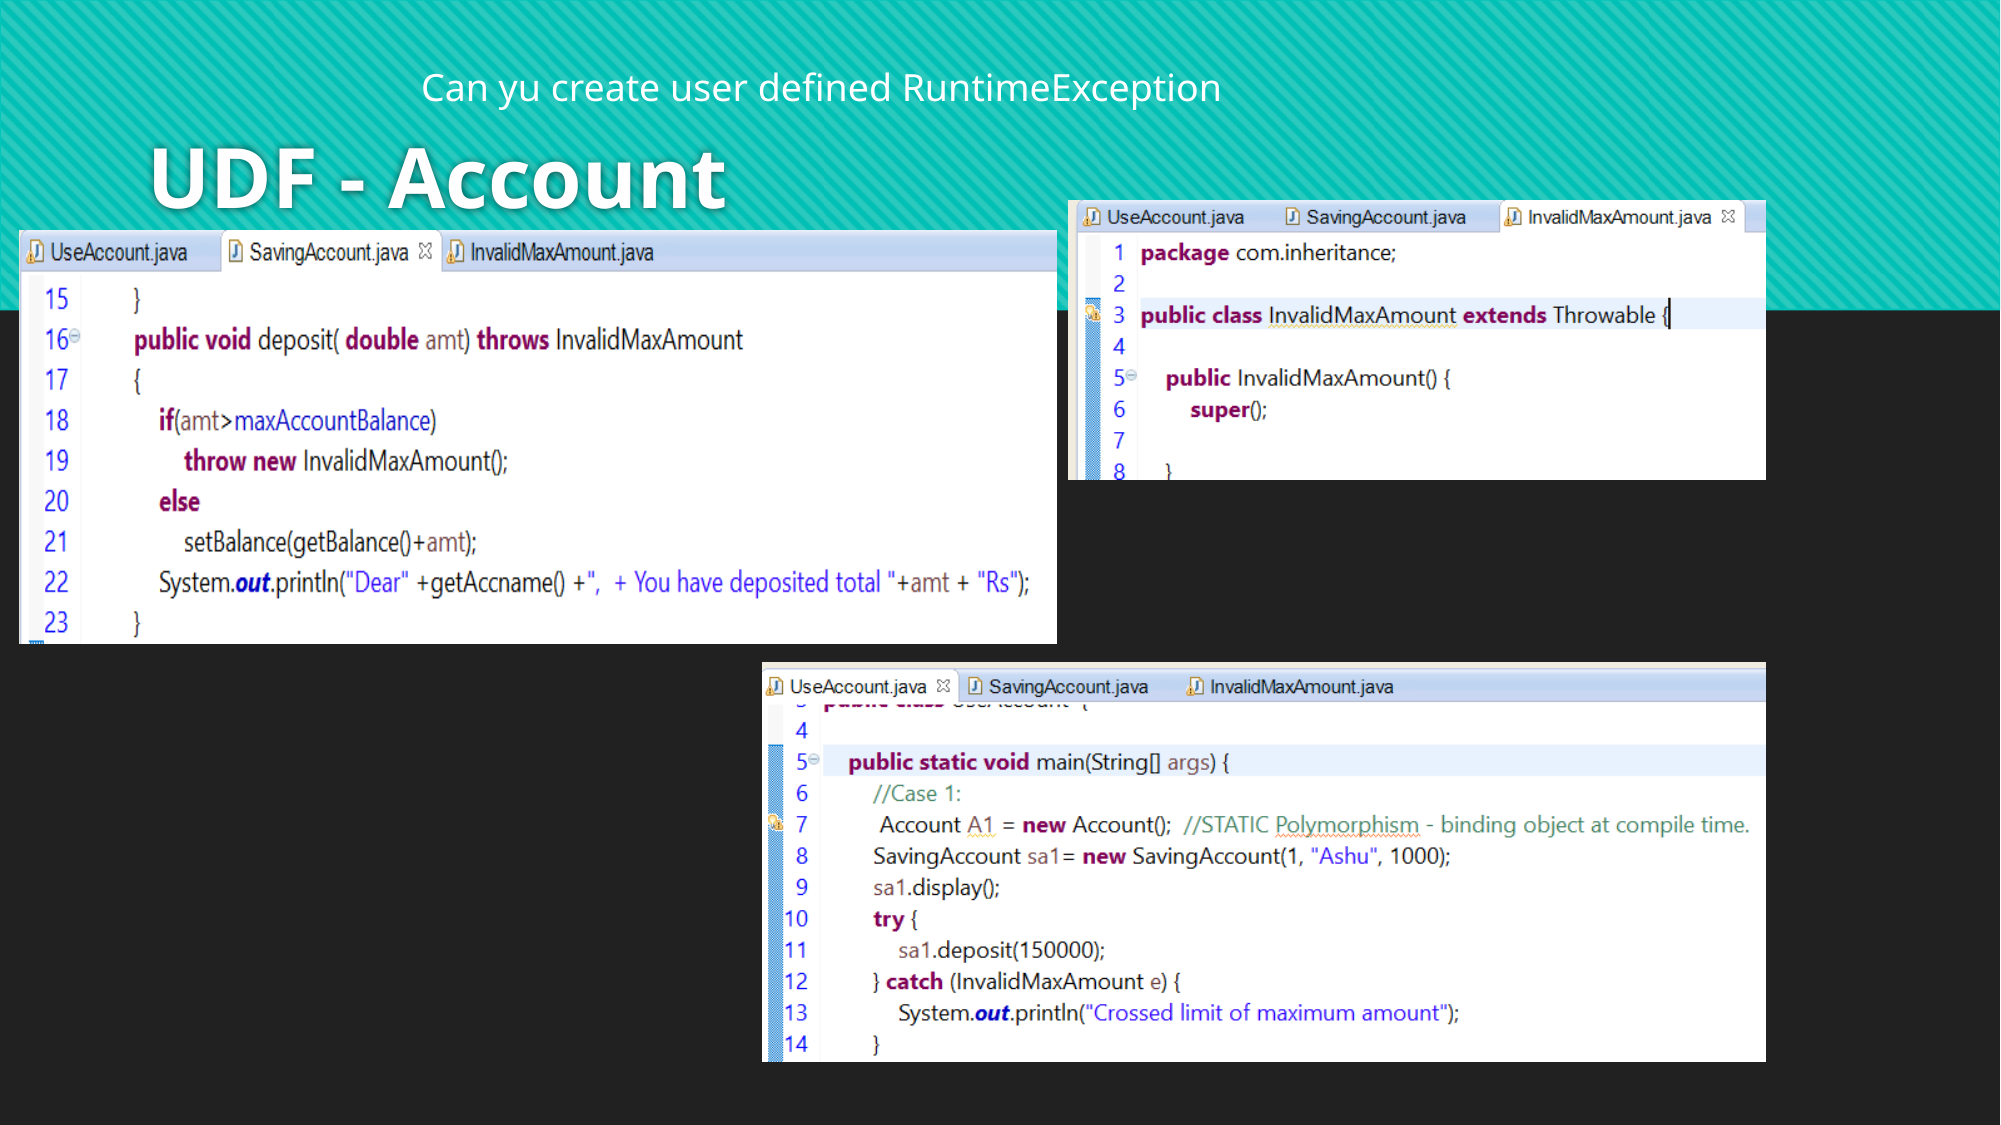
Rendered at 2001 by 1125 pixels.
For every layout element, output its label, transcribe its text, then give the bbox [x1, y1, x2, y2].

text_box Can yu create user defined RuntimeException [406, 56, 1238, 117]
picture [1068, 200, 1766, 480]
title UDF - Account [132, 73, 1868, 233]
picture [762, 662, 1766, 1062]
picture [18, 230, 1057, 644]
